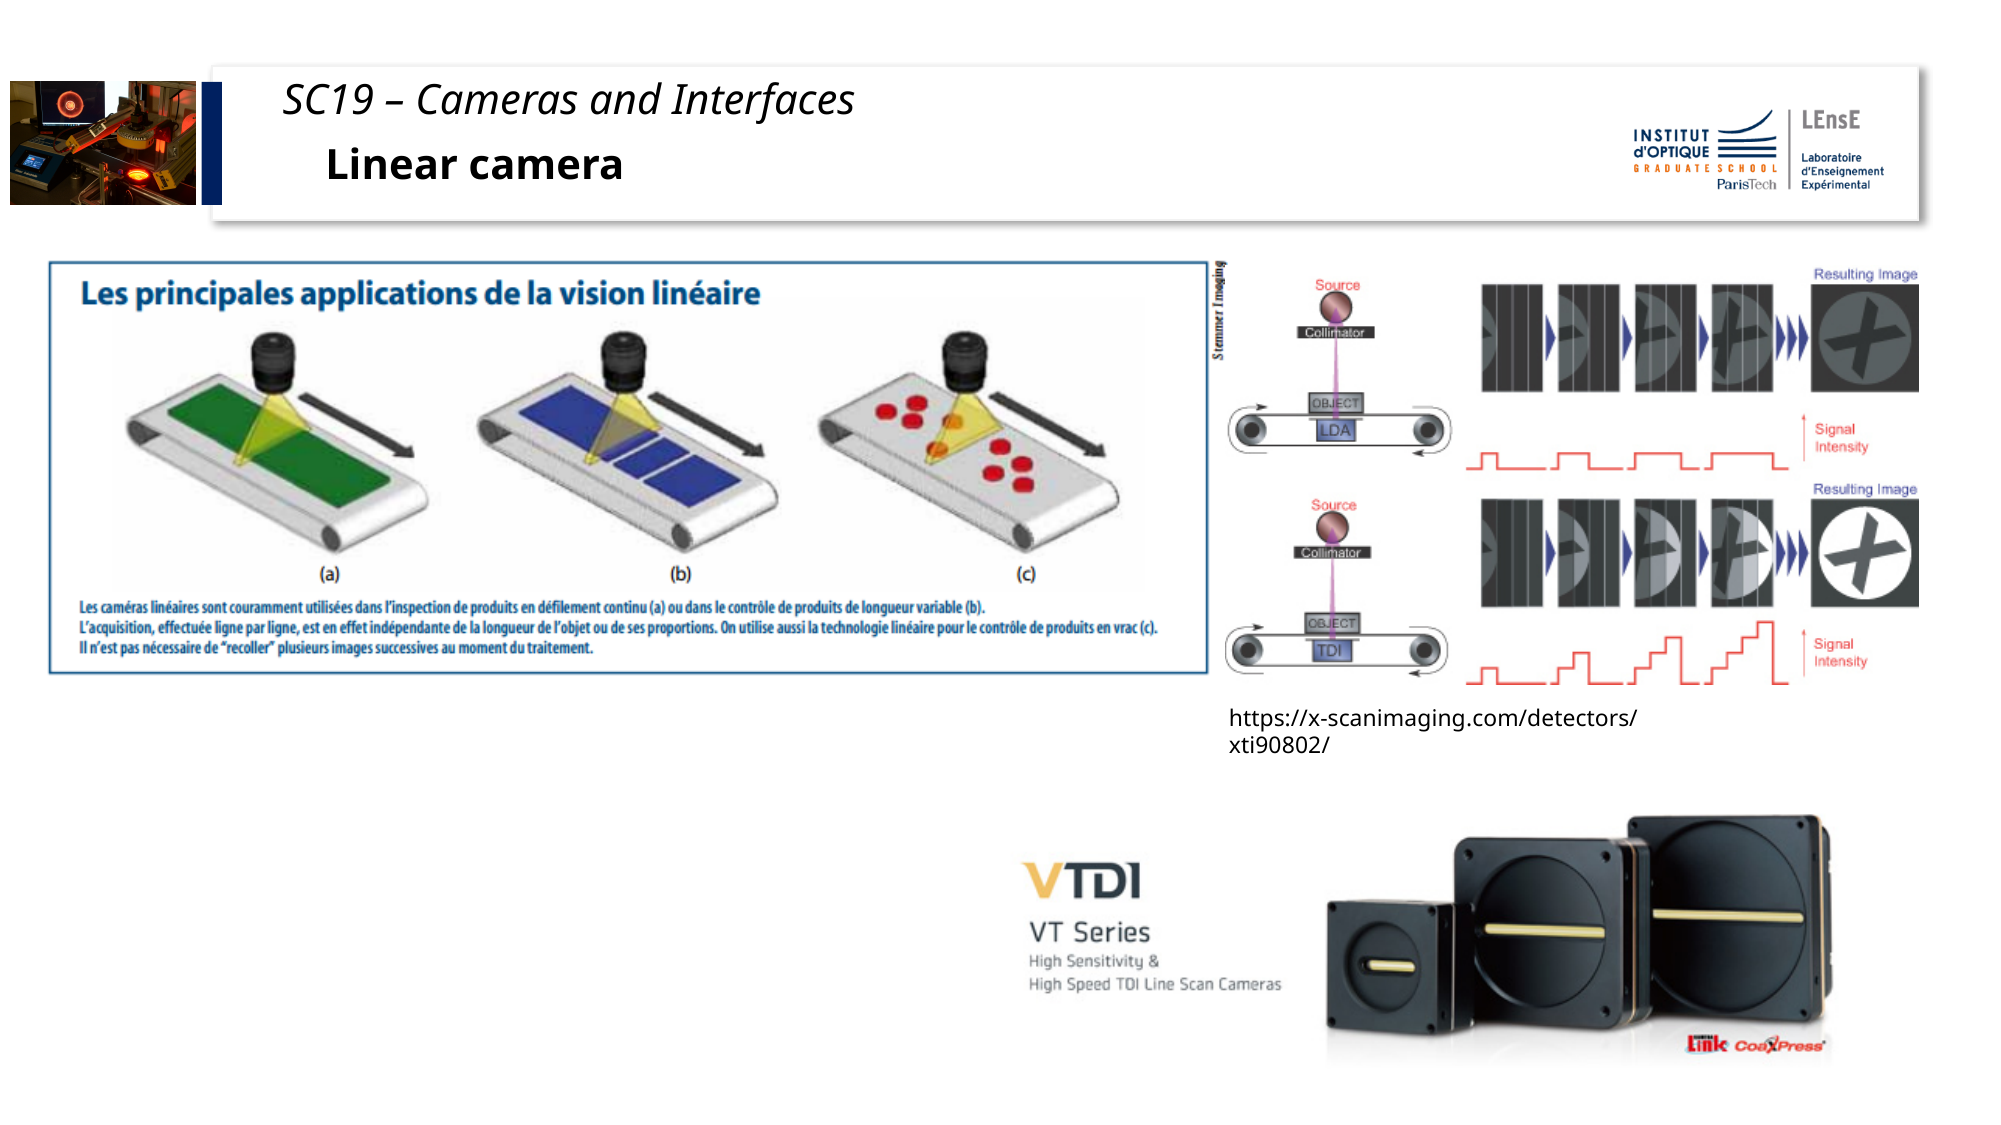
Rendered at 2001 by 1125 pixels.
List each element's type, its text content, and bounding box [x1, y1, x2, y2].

text_box Linear camera [310, 130, 1342, 196]
text_box https://x-scanimaging.com/detectors/xti90802/ [1214, 695, 1741, 766]
text_box SC19 – Cameras and Interfaces [267, 71, 1641, 187]
picture [43, 255, 1919, 685]
text_box [201, 81, 223, 206]
picture [10, 81, 196, 205]
picture [999, 802, 1860, 1069]
text_box [211, 65, 1919, 221]
picture [1608, 83, 1909, 207]
